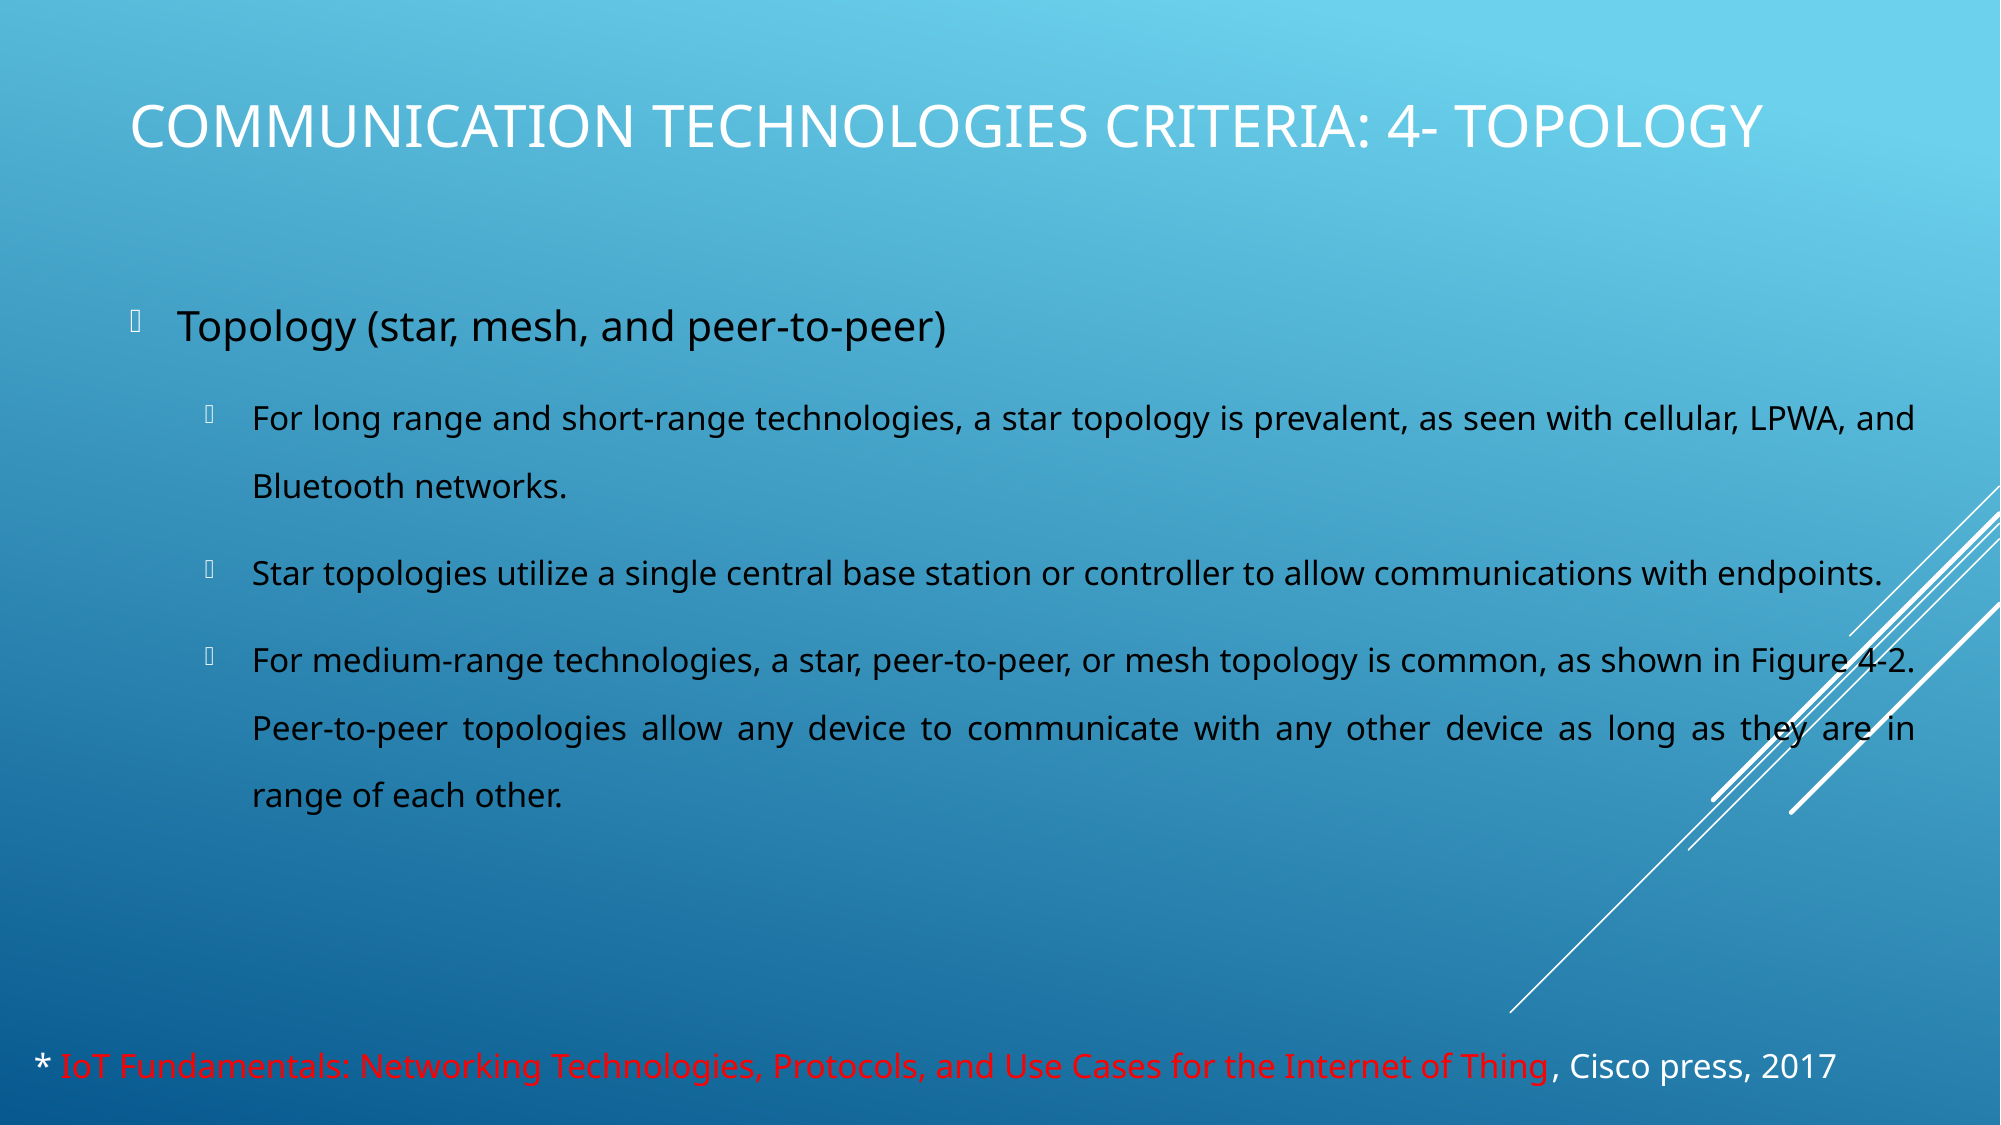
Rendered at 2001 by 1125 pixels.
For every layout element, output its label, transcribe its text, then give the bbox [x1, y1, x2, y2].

list Topology (star, mesh, and peer-to-peer) For long range and short-range technologies, a star topology is prevalent, as seen with cellular, LPWA, and Bluetooth networks. Star topologies utilize a single central base station or controller to allow communications with endpoints. For medium-range technologies, a star, peer-to-peer, or mesh topology is common, as shown in Figure 4-2. Peer-to-peer topologies allow any device to communicate with any other device as long as they are in range of each other. [114, 253, 1934, 827]
title Communication Technologies Criteria: 4- Topology [114, 61, 1934, 187]
text_box * IoT Fundamentals: Networking Technologies, Protocols, and Use Cases for the Internet of Thing, Cisco press, 2017 [18, 1038, 1902, 1093]
